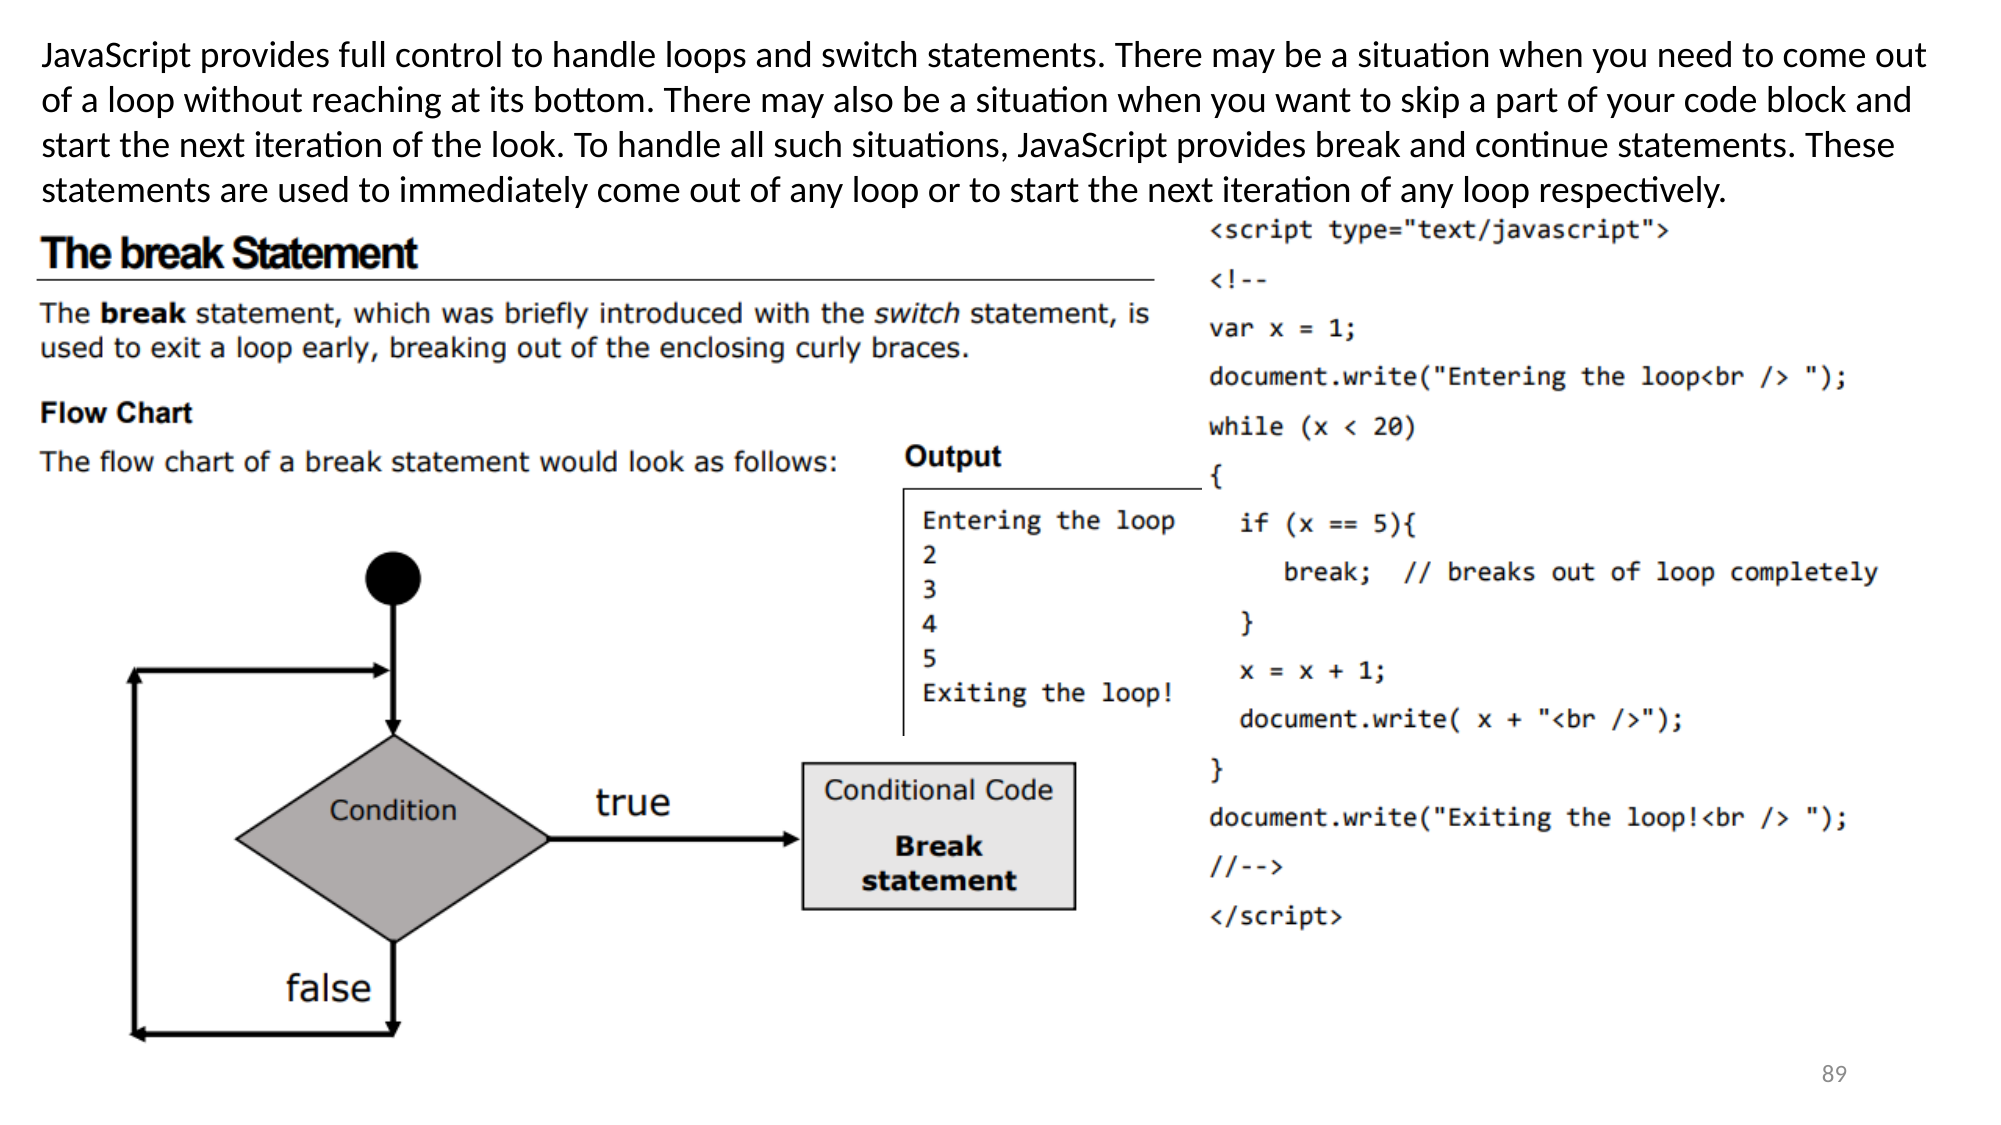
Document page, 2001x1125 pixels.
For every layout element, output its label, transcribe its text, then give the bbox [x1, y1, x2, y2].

text_box JavaScript provides full control to handle loops and switch statements. There may be a situation when you need to come out of a loop without reaching at its bottom. There may also be a situation when you want to skip a part of your code block and start the next iteration of the look. To handle all such situations, JavaScript provides break and continue statements. These statements are used to immediately come out of any loop or to start the next iteration of any loop respectively. [26, 23, 1982, 218]
picture [26, 210, 1902, 1064]
slide_number 89 [1412, 1042, 1863, 1103]
